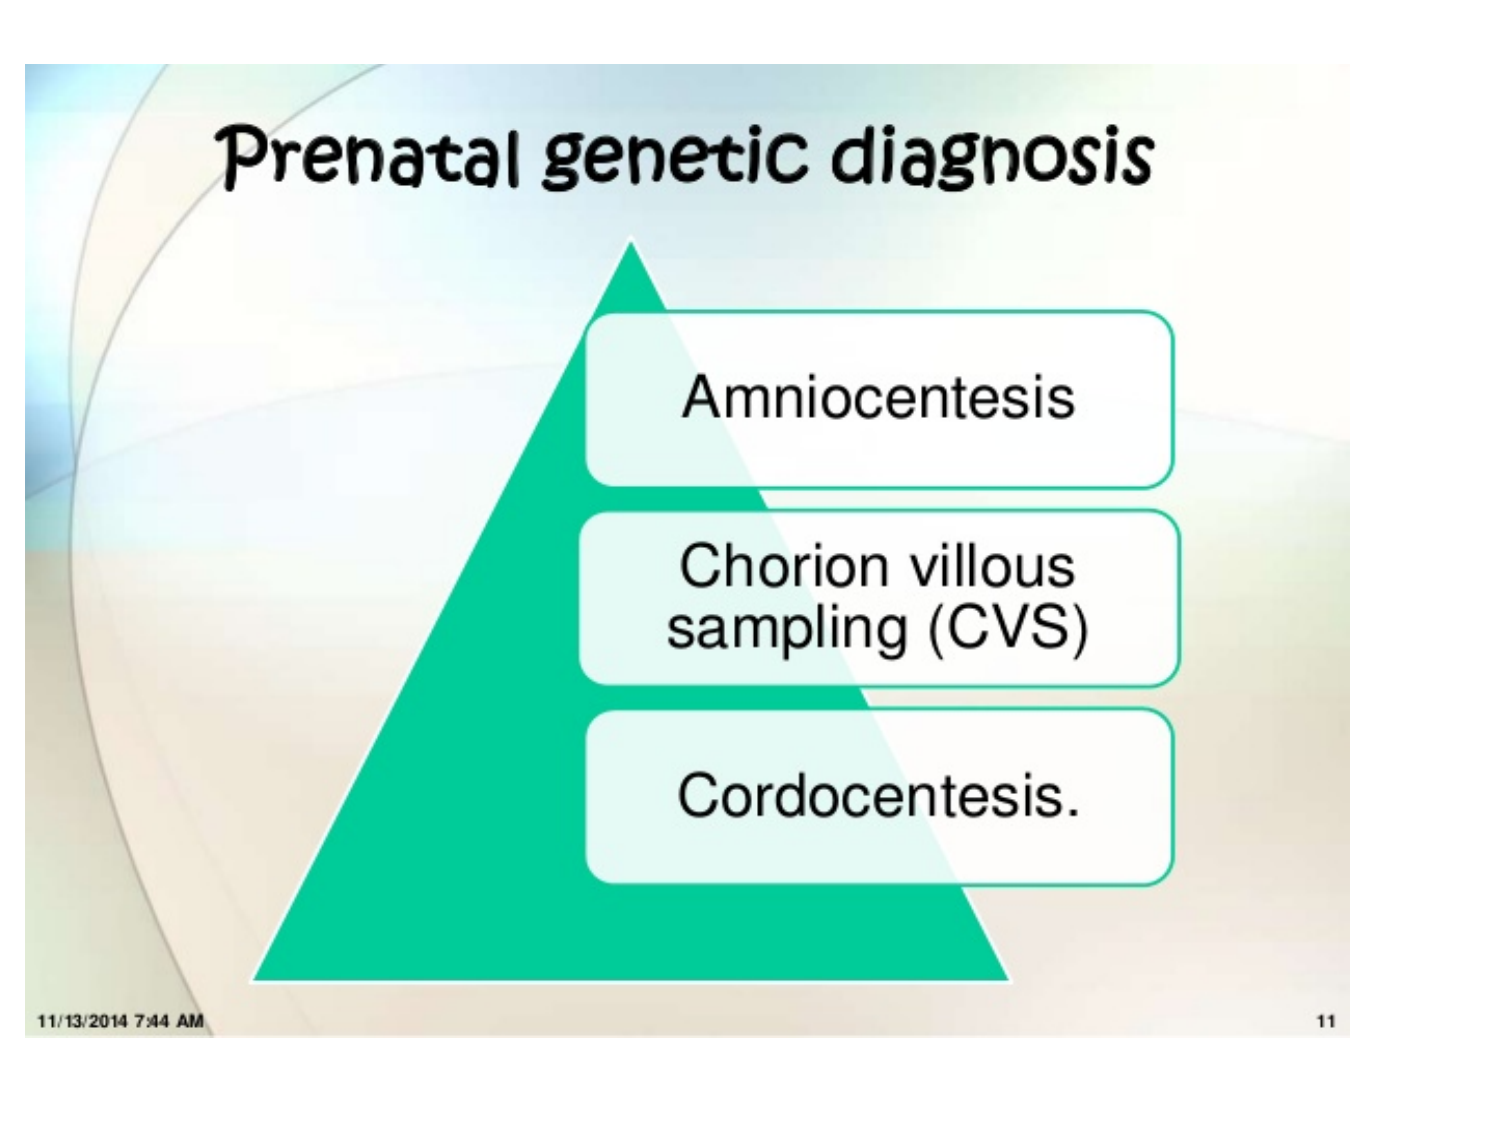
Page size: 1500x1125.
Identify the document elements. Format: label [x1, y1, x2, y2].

picture [25, 63, 1351, 1038]
